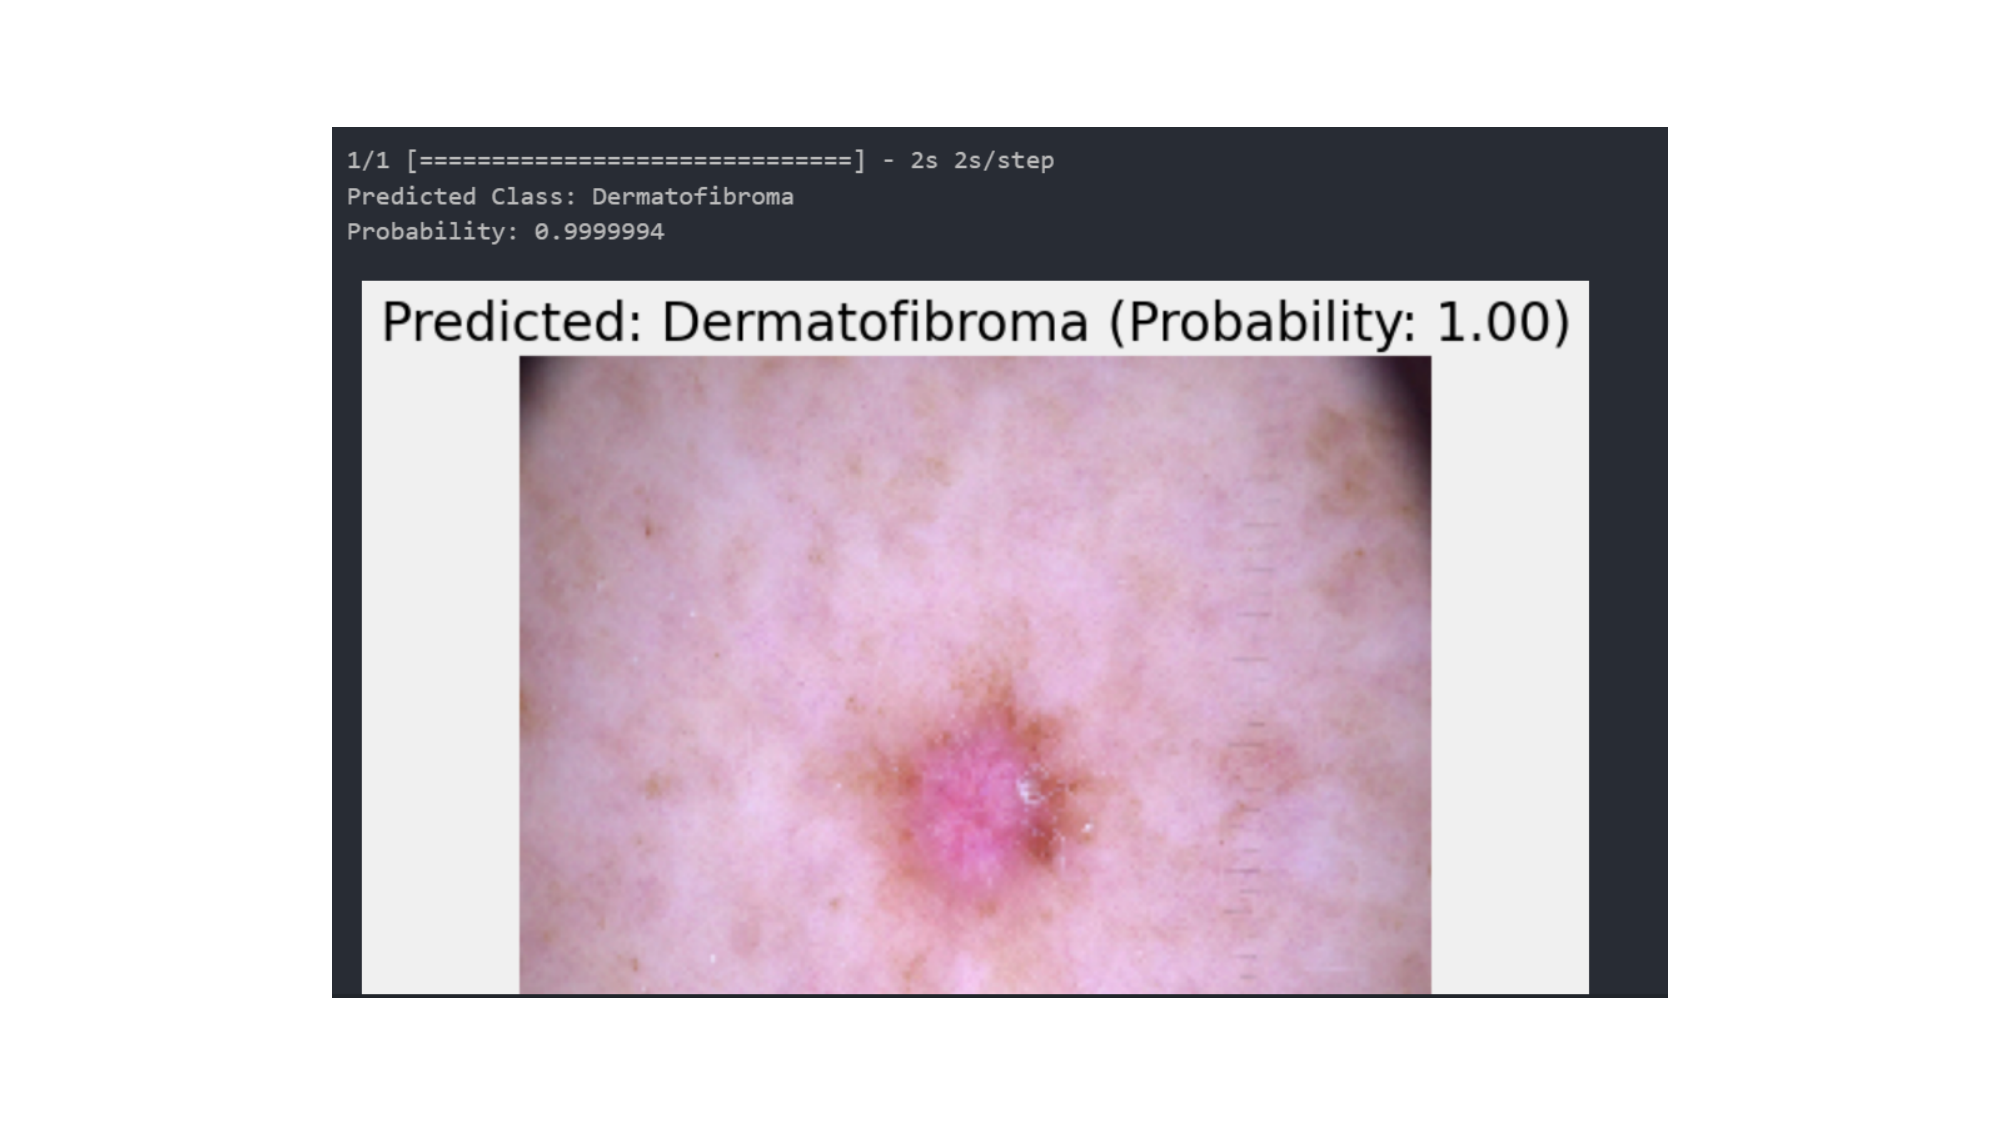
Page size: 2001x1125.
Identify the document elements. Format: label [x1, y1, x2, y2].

picture [331, 126, 1668, 998]
